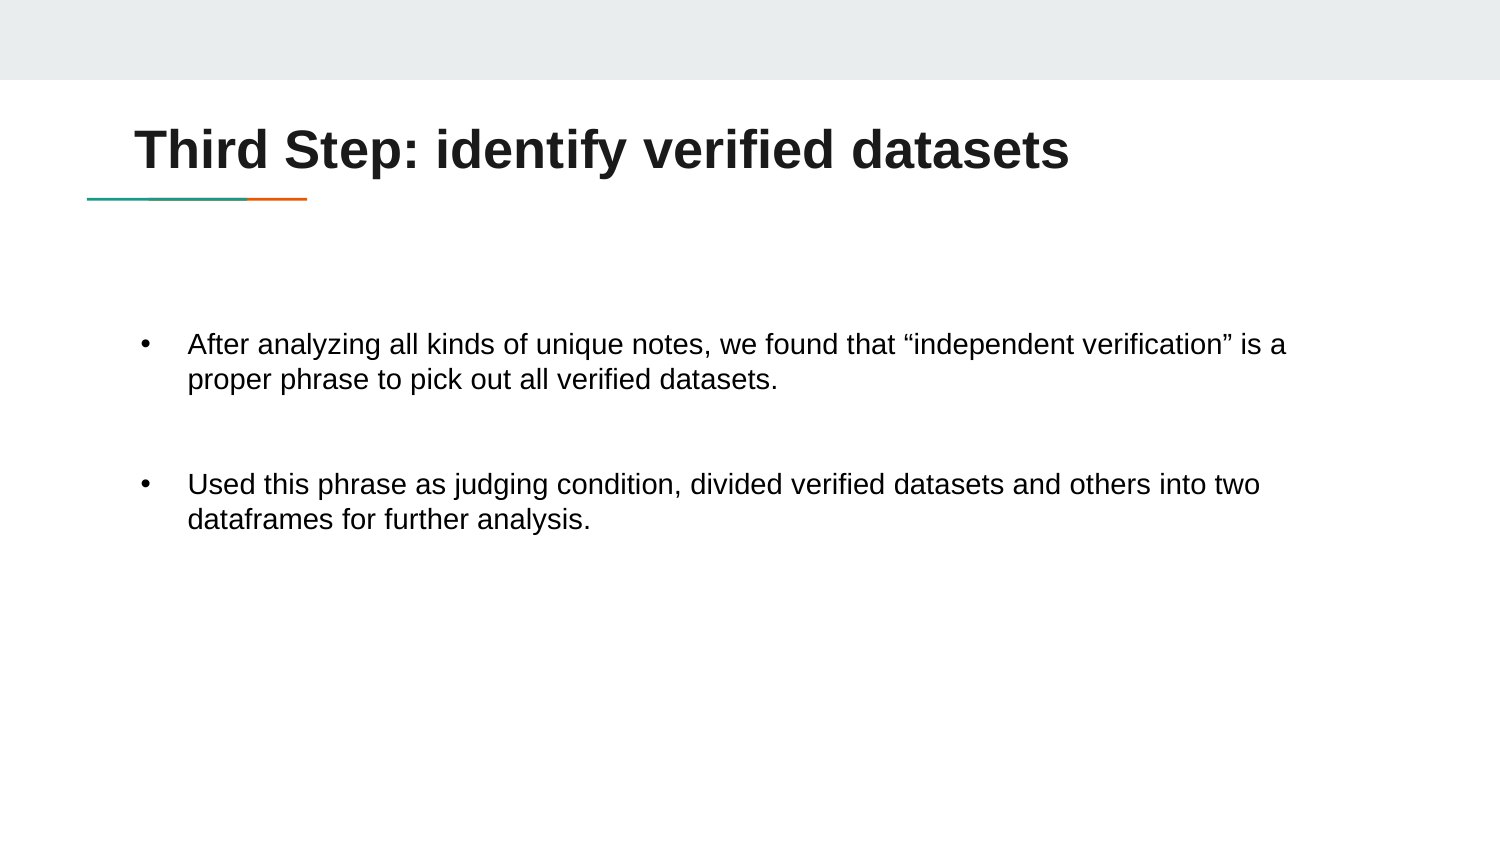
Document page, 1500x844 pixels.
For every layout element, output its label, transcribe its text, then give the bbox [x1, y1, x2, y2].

text_box After analyzing all kinds of unique notes, we found that “independent verification” is a proper phrase to pick out all verified datasets. Used this phrase as judging condition, divided verified datasets and others into two dataframes for further analysis. [125, 318, 1375, 578]
title Third Step: identify verified datasets [119, 99, 1381, 187]
